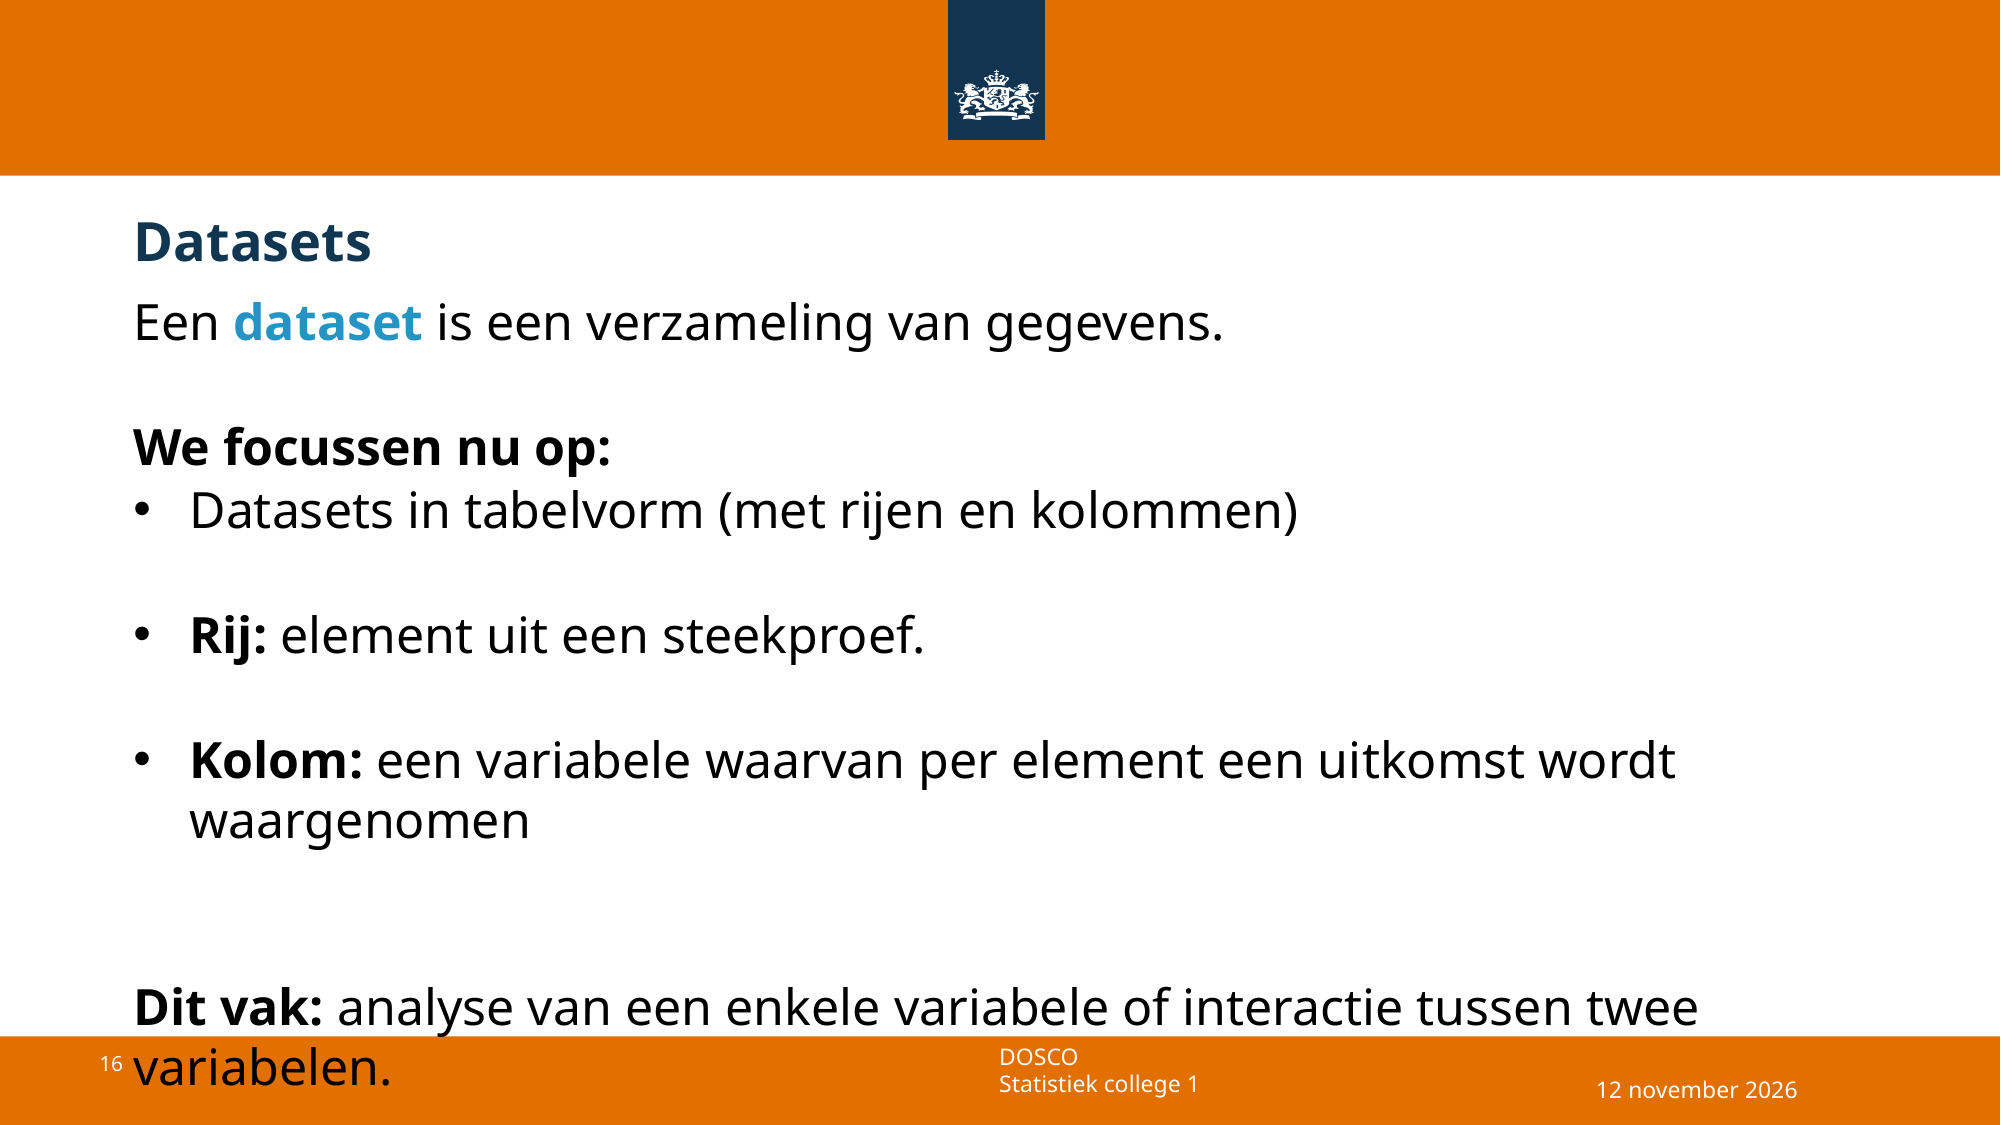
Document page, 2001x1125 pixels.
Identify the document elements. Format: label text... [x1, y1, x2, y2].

title Datasets [133, 207, 1834, 273]
list Een dataset is een verzameling van gegevens. We focussen nu op: Datasets in tabelvorm (met rijen en kolommen) Rij: element uit een steekproef. Kolom: een variabele waarvan per element een uitkomst wordt waargenomen Dit vak: analyse van een enkele variabele of interactie tussen twee variabelen. [133, 290, 1834, 988]
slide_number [1580, 1061, 1946, 1122]
picture [948, 0, 1045, 140]
